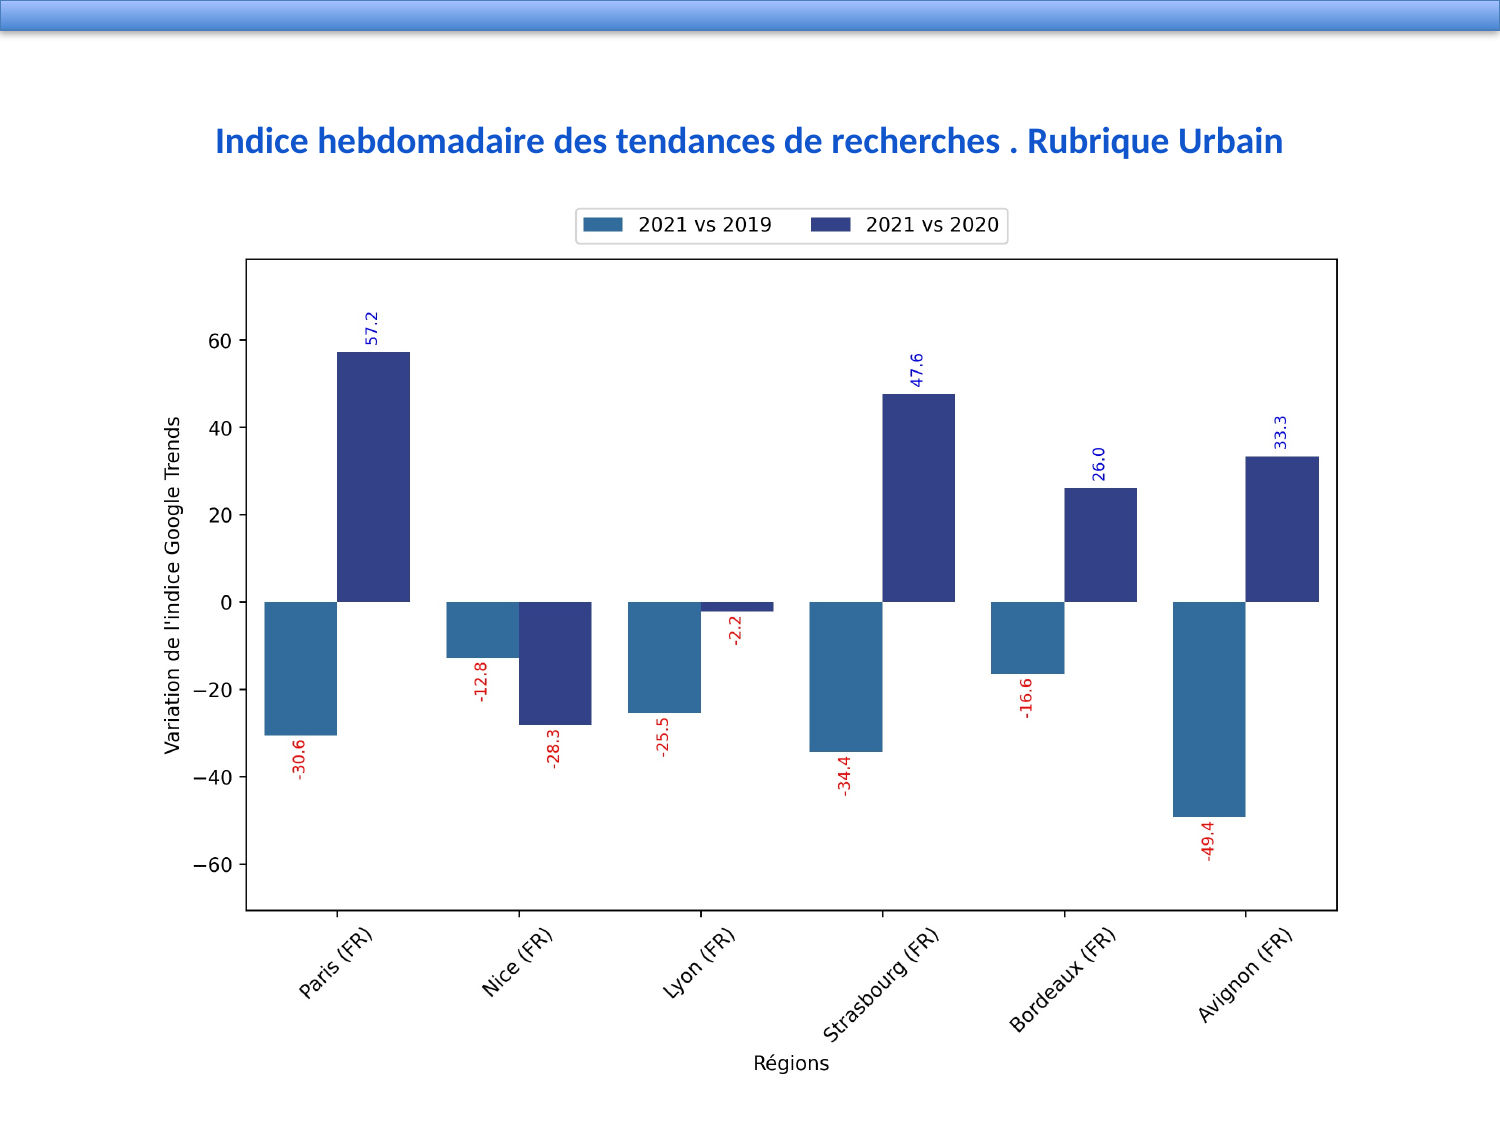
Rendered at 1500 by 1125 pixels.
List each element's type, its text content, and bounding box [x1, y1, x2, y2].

text_box [0, 0, 1500, 31]
title Indice hebdomadaire des tendances de recherches . Rubrique Urbain [75, 45, 1425, 233]
picture [149, 194, 1351, 1088]
